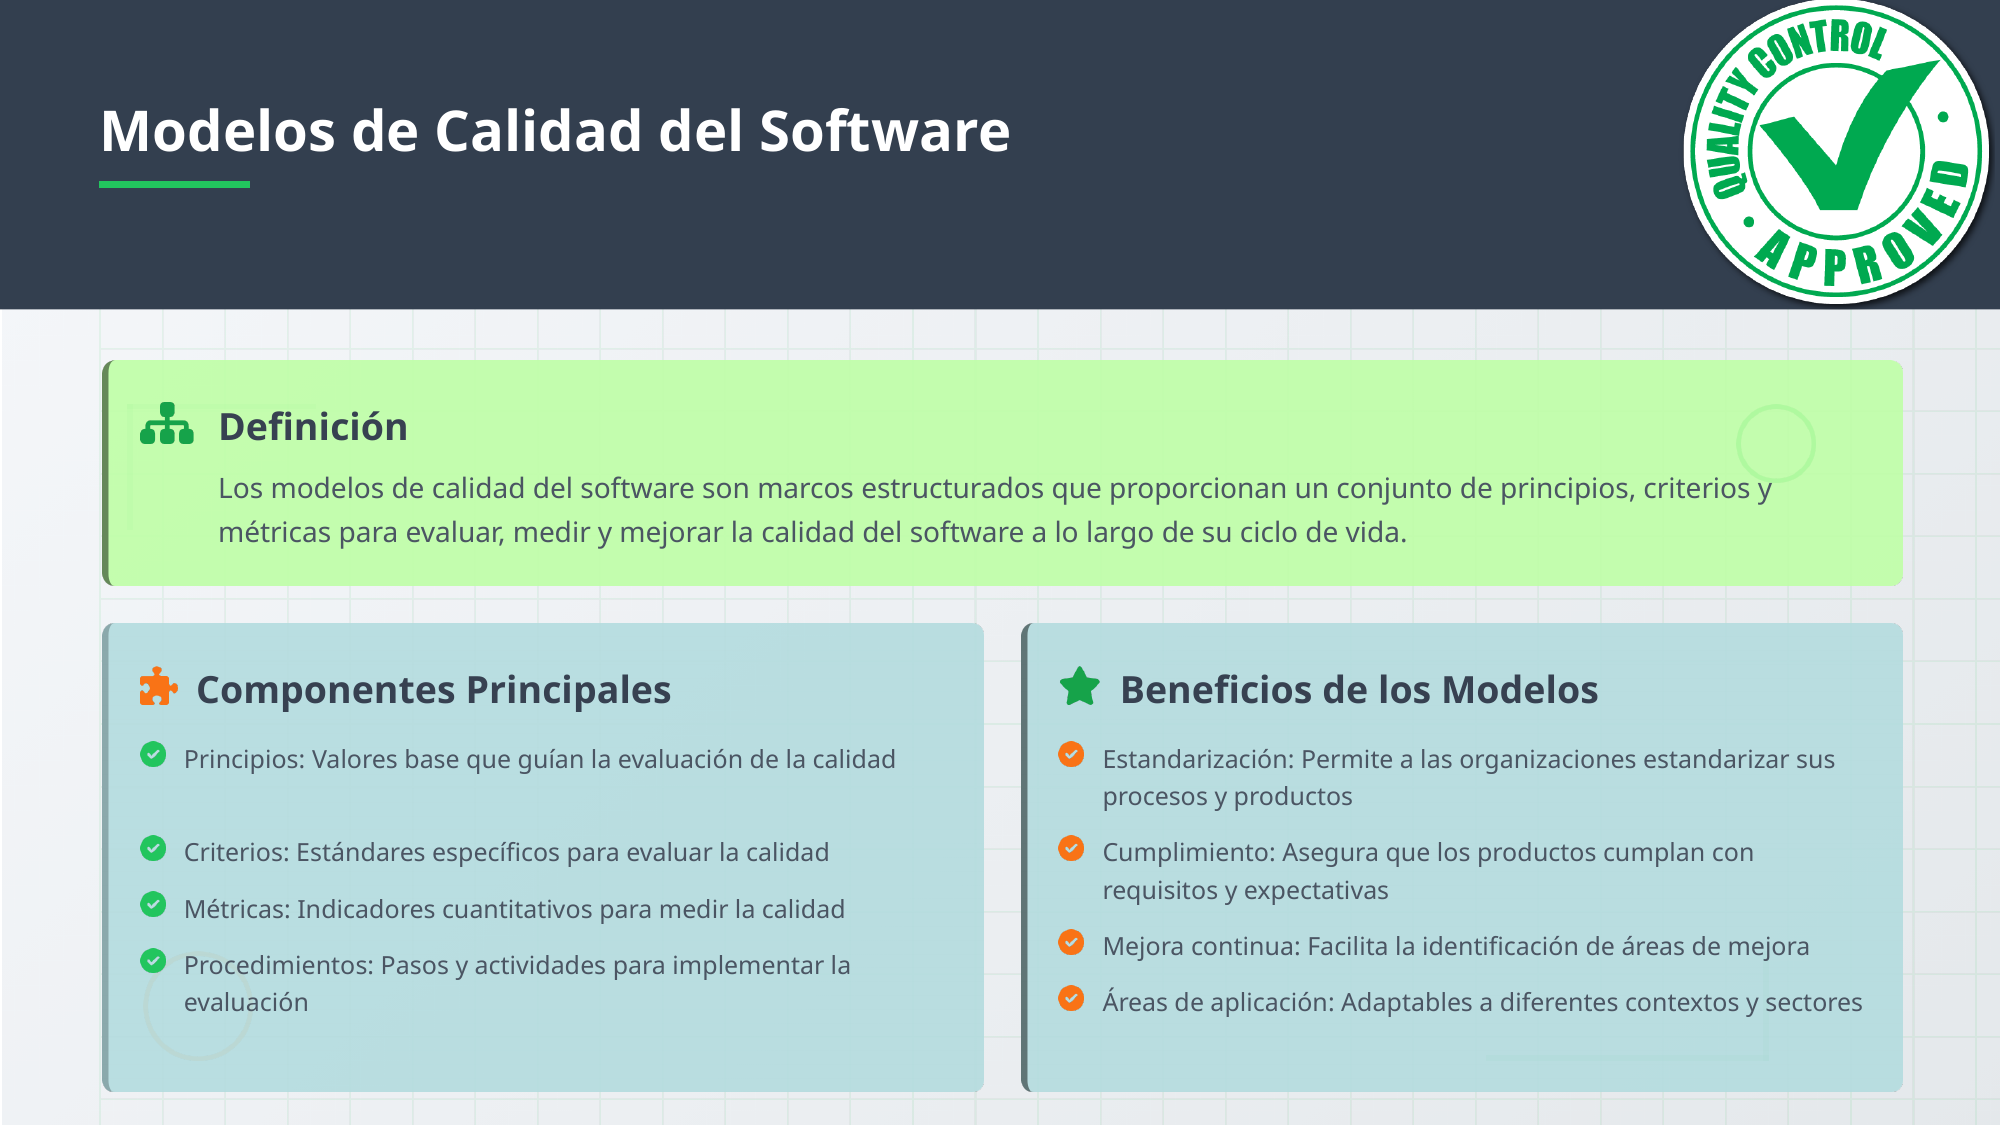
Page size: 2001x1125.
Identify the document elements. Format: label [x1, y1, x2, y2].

text_box [0, 0, 1677, 310]
text_box [1995, 0, 2000, 99]
picture [2, 0, 2000, 1125]
